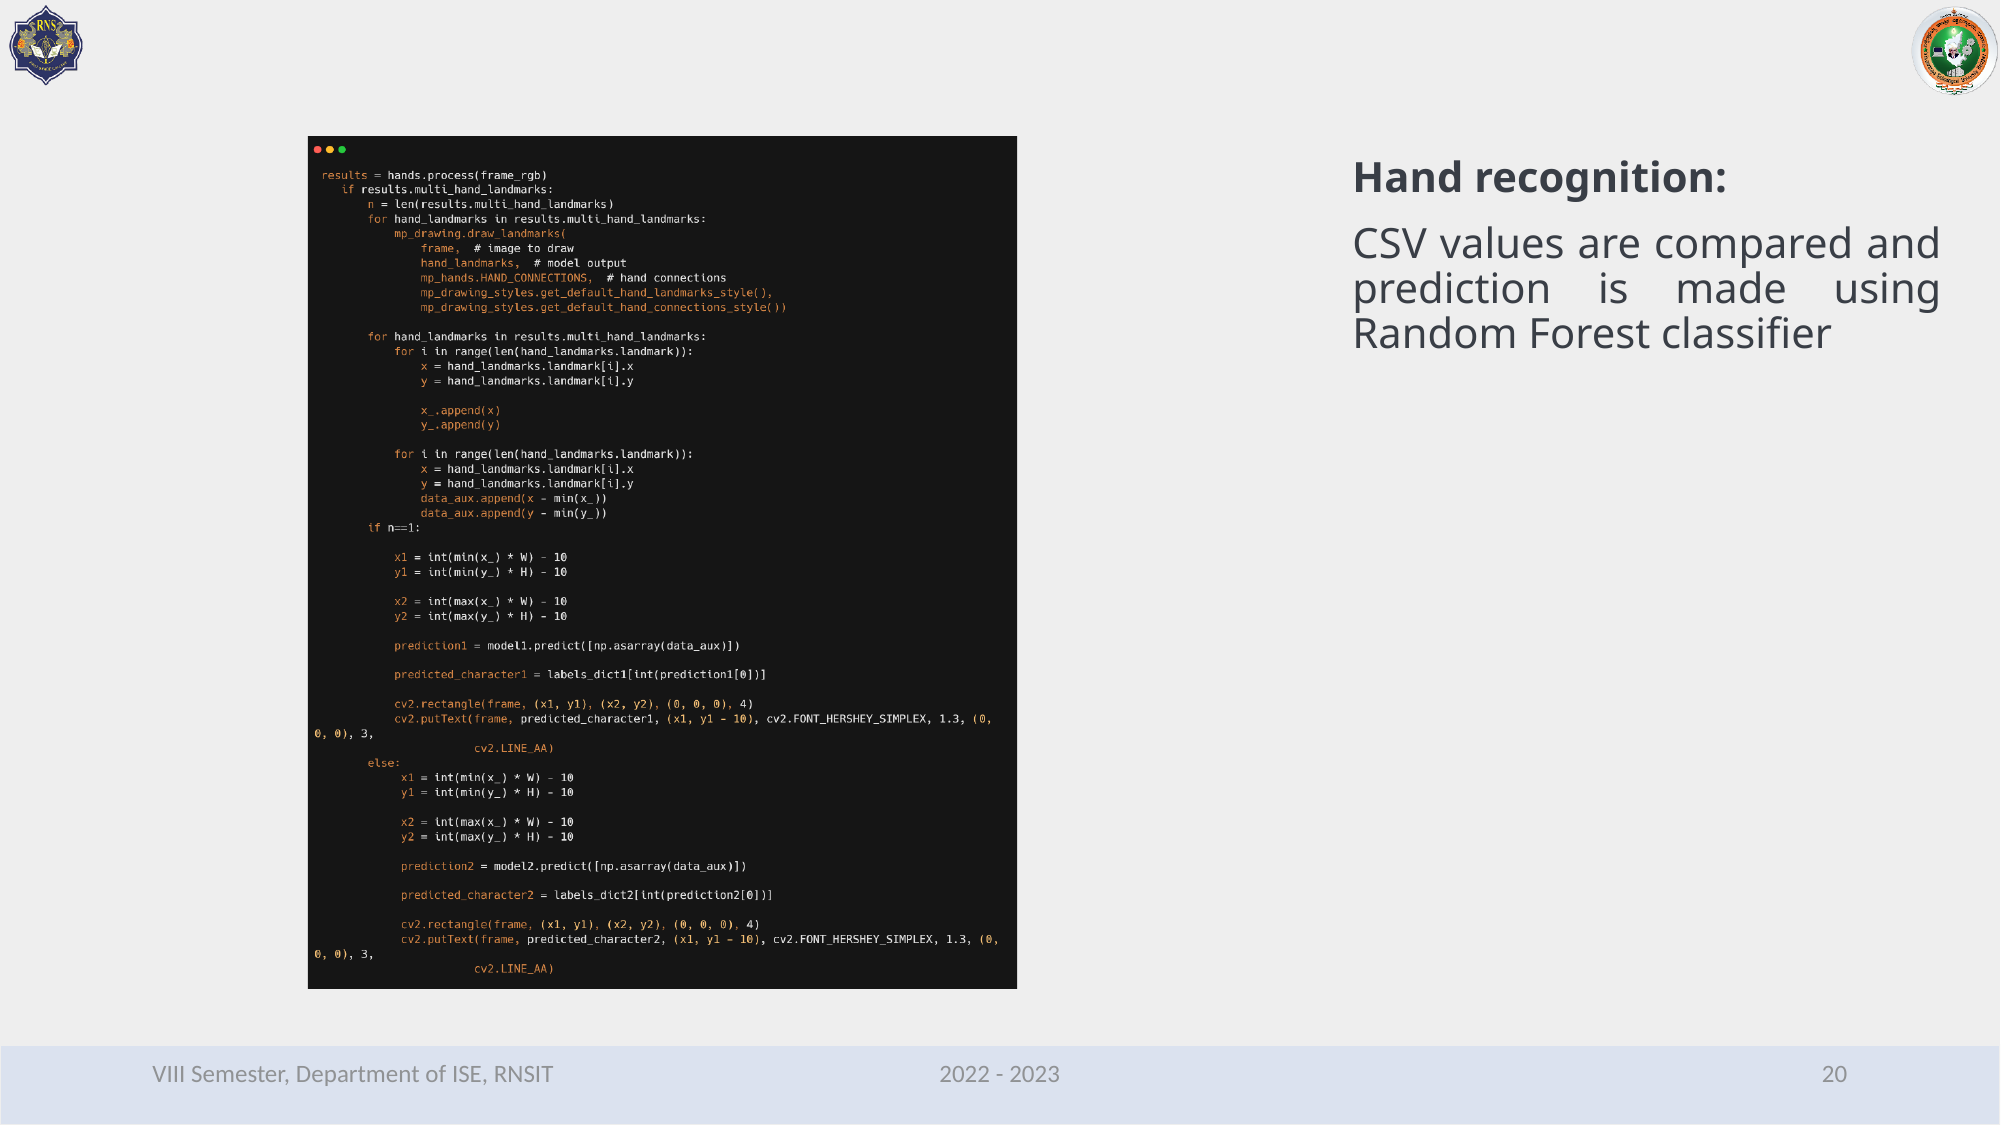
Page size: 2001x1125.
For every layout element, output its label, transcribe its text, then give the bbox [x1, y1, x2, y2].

slide_number VIII Semester, Department of ISE, RNSIT [137, 1042, 662, 1103]
picture [1909, 5, 2000, 96]
list Hand recognition: CSV values are compared and prediction is made using Random Forest classifier [1337, 149, 1957, 894]
footer 2022 - 2023 [662, 1042, 1338, 1103]
picture [307, 136, 1018, 989]
slide_number 20 [1412, 1042, 1863, 1103]
picture [0, 0, 91, 91]
